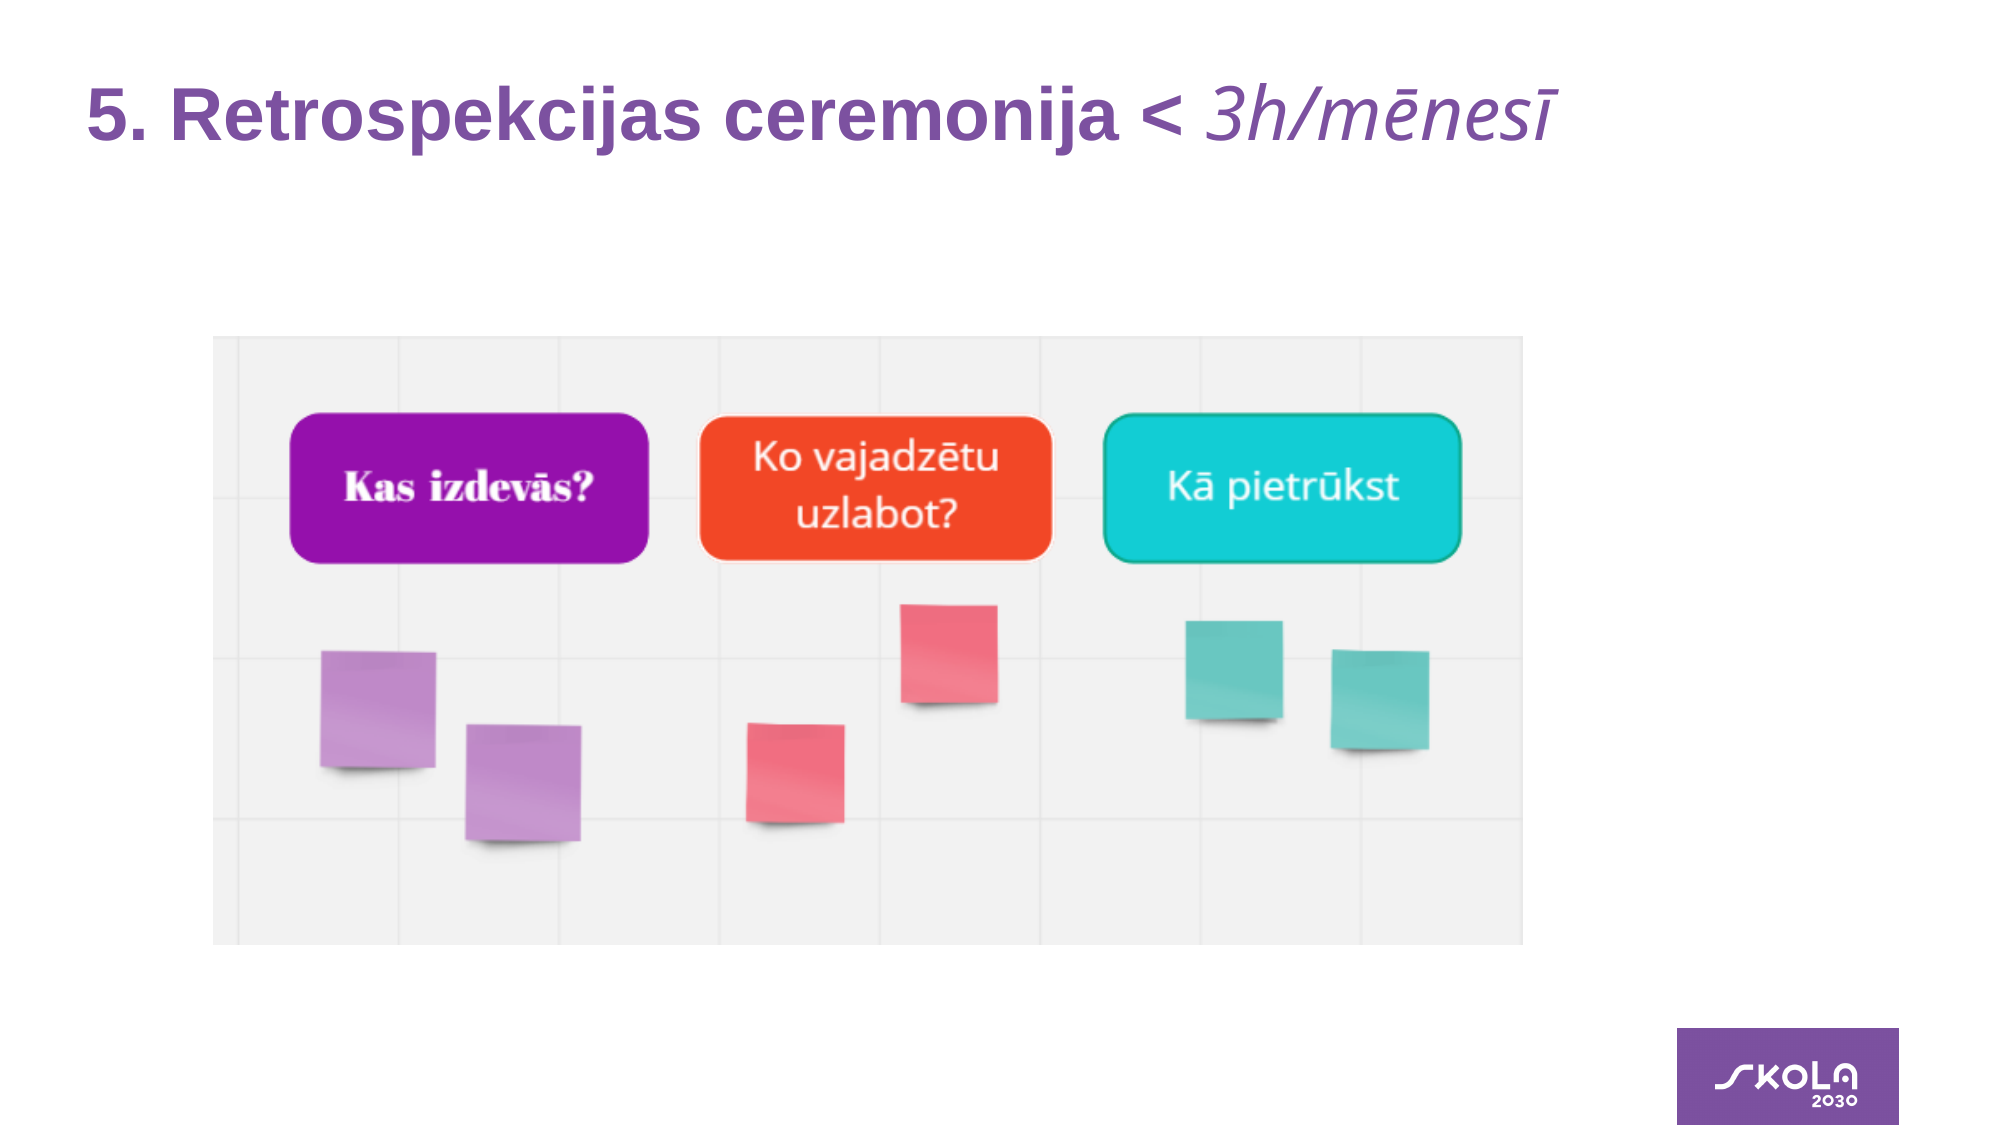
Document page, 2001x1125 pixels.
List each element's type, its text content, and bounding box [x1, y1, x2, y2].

picture [212, 336, 1523, 945]
title 5. Retrospekcijas ceremonija < 3h/mēnesī [71, 68, 1635, 280]
picture [1677, 1028, 1899, 1125]
